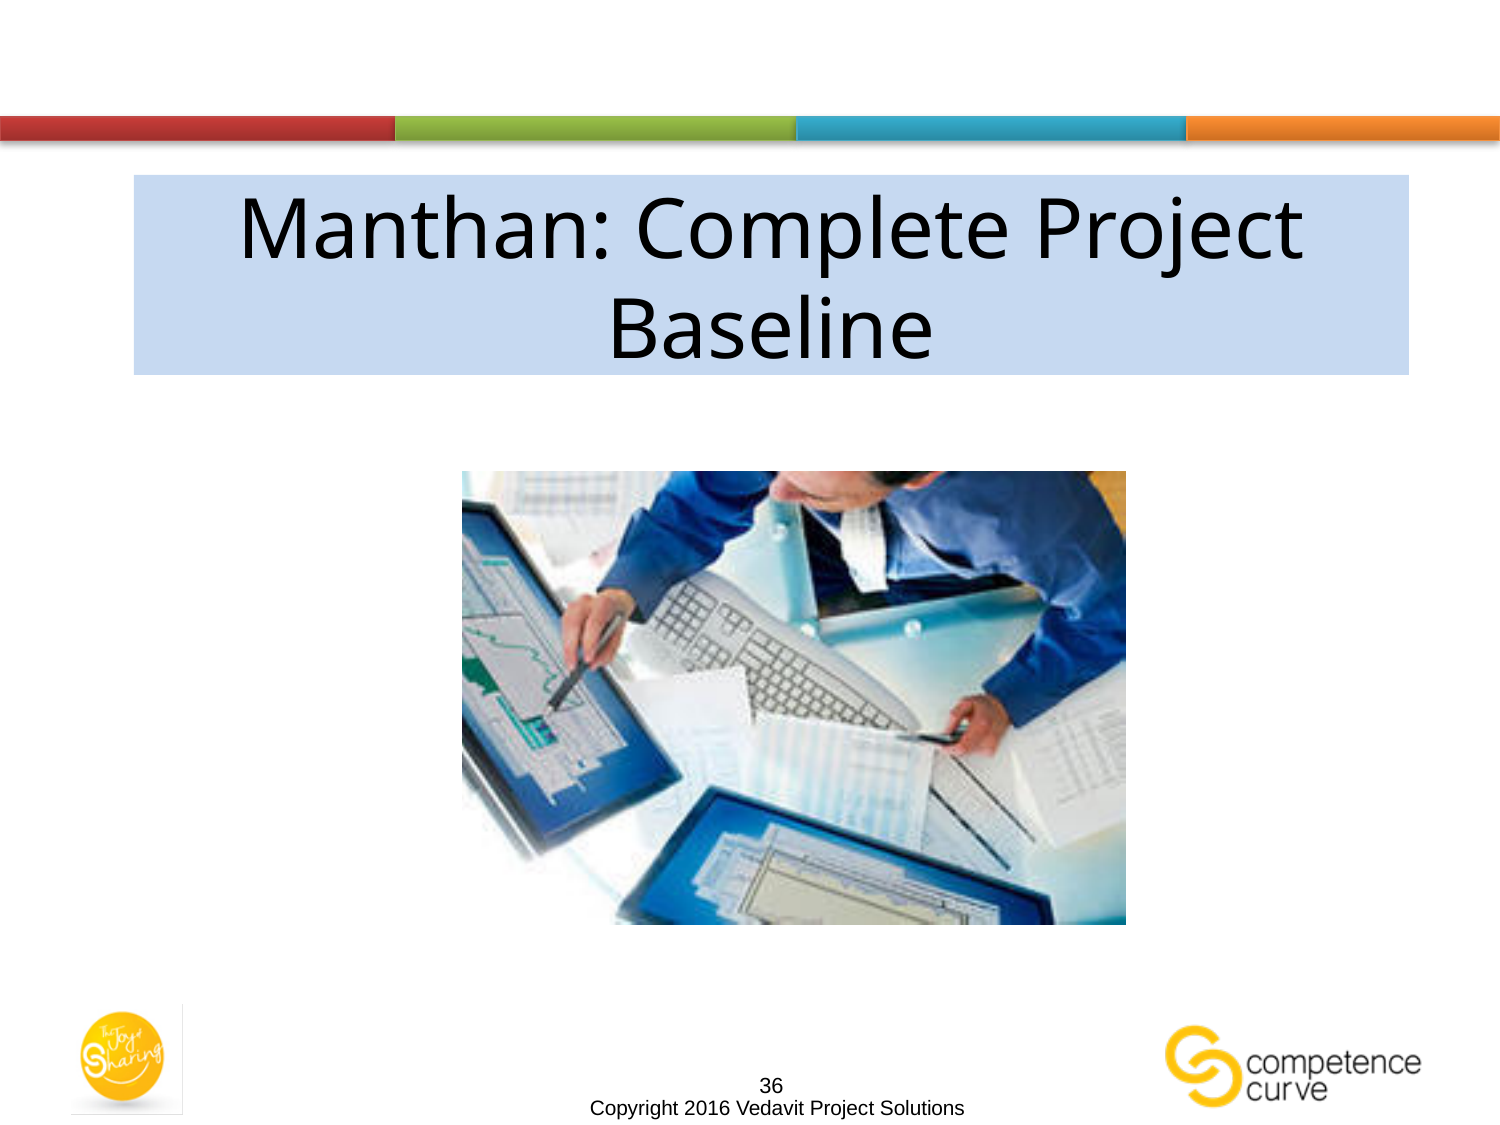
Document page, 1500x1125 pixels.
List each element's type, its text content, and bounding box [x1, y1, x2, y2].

slide_number 36 [596, 1063, 947, 1087]
footer Copyright 2016 Vedavit Project Solutions [575, 1087, 1050, 1125]
picture [462, 471, 1126, 926]
picture [1164, 1023, 1425, 1112]
picture [71, 1004, 184, 1116]
title Manthan: Complete Project Baseline [133, 174, 1410, 376]
